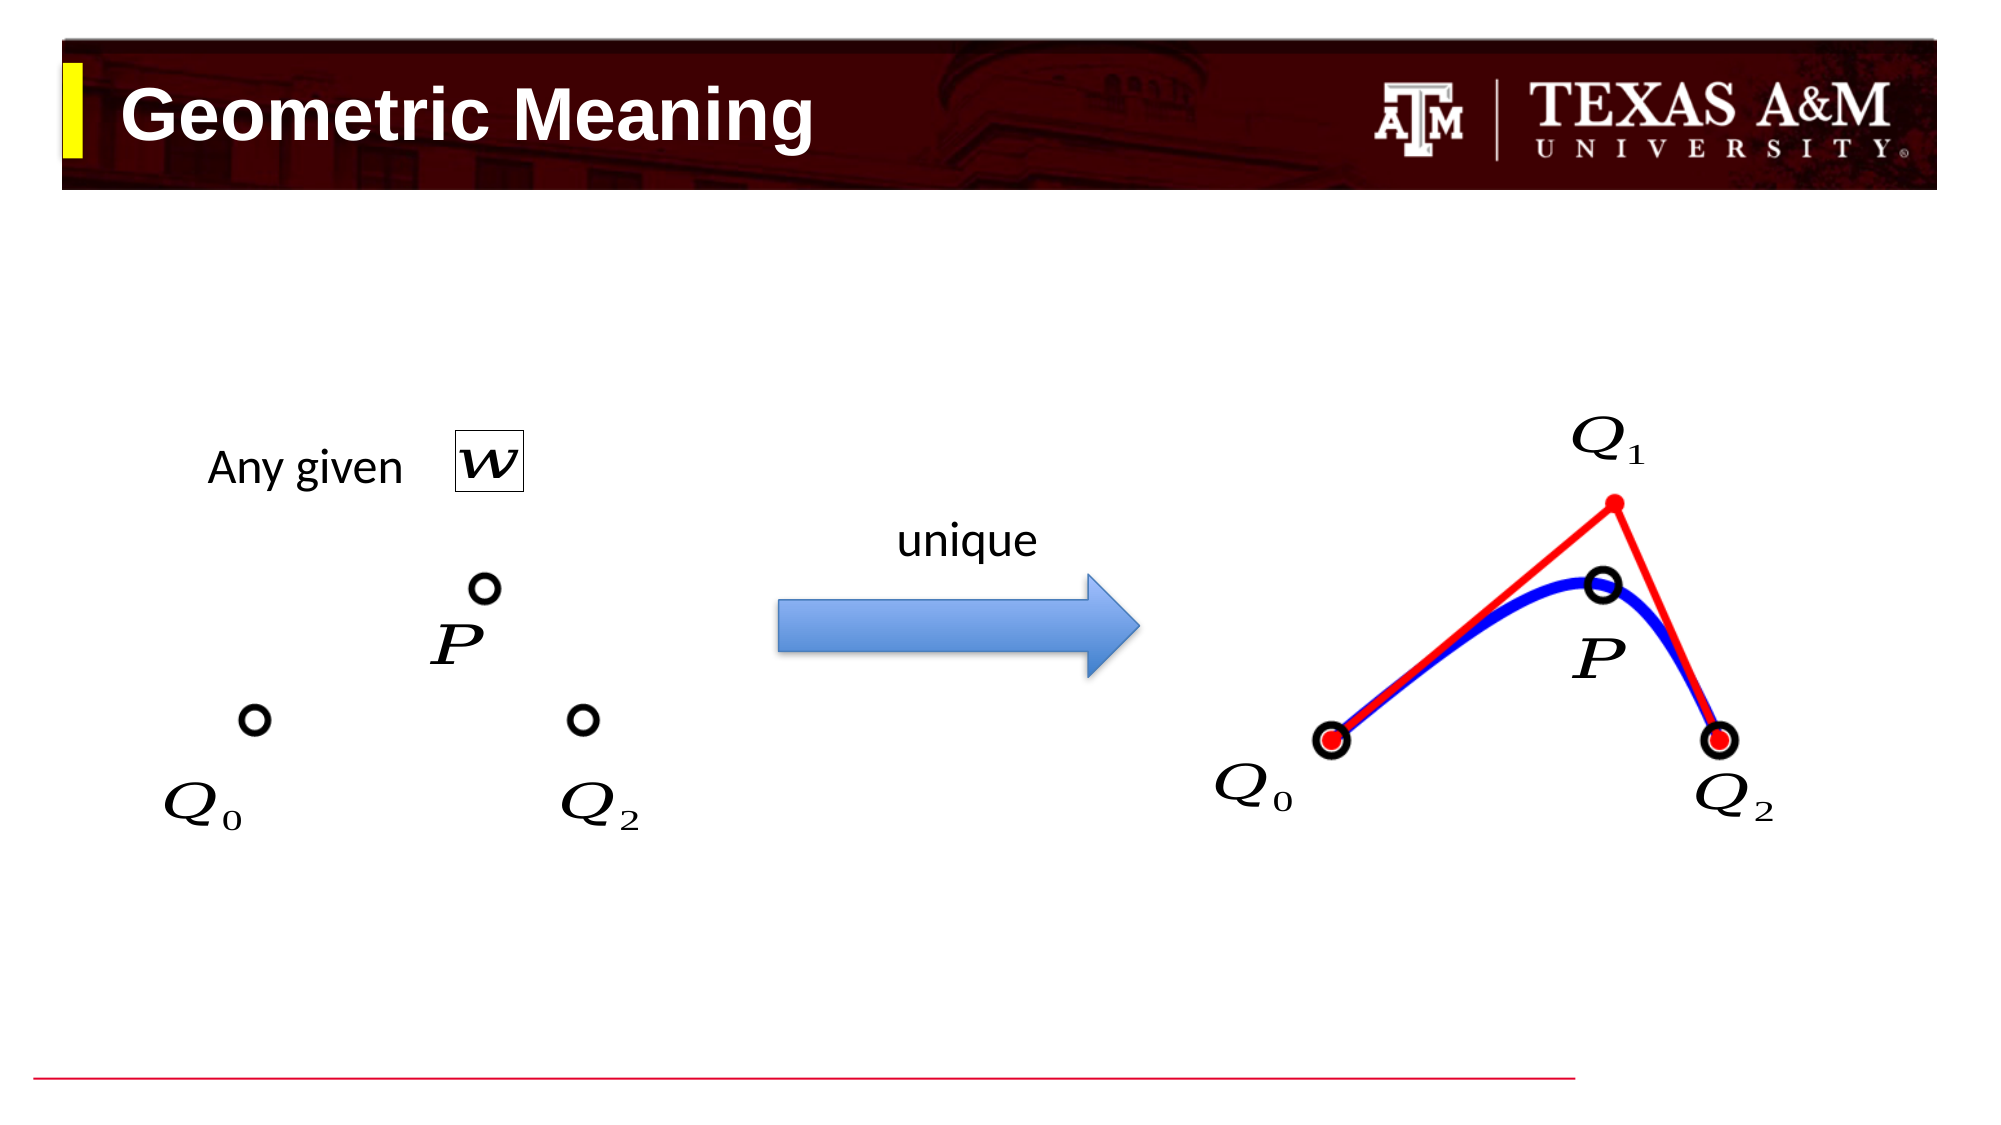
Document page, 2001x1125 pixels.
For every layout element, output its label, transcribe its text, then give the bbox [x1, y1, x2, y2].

title Geometric Meaning [105, 16, 1367, 205]
text_box Any given [192, 426, 419, 501]
picture [1282, 470, 1771, 781]
picture [1367, 37, 1937, 190]
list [204, 541, 649, 758]
text_box unique [881, 499, 1054, 574]
picture [62, 37, 105, 190]
text_box [777, 573, 1141, 678]
